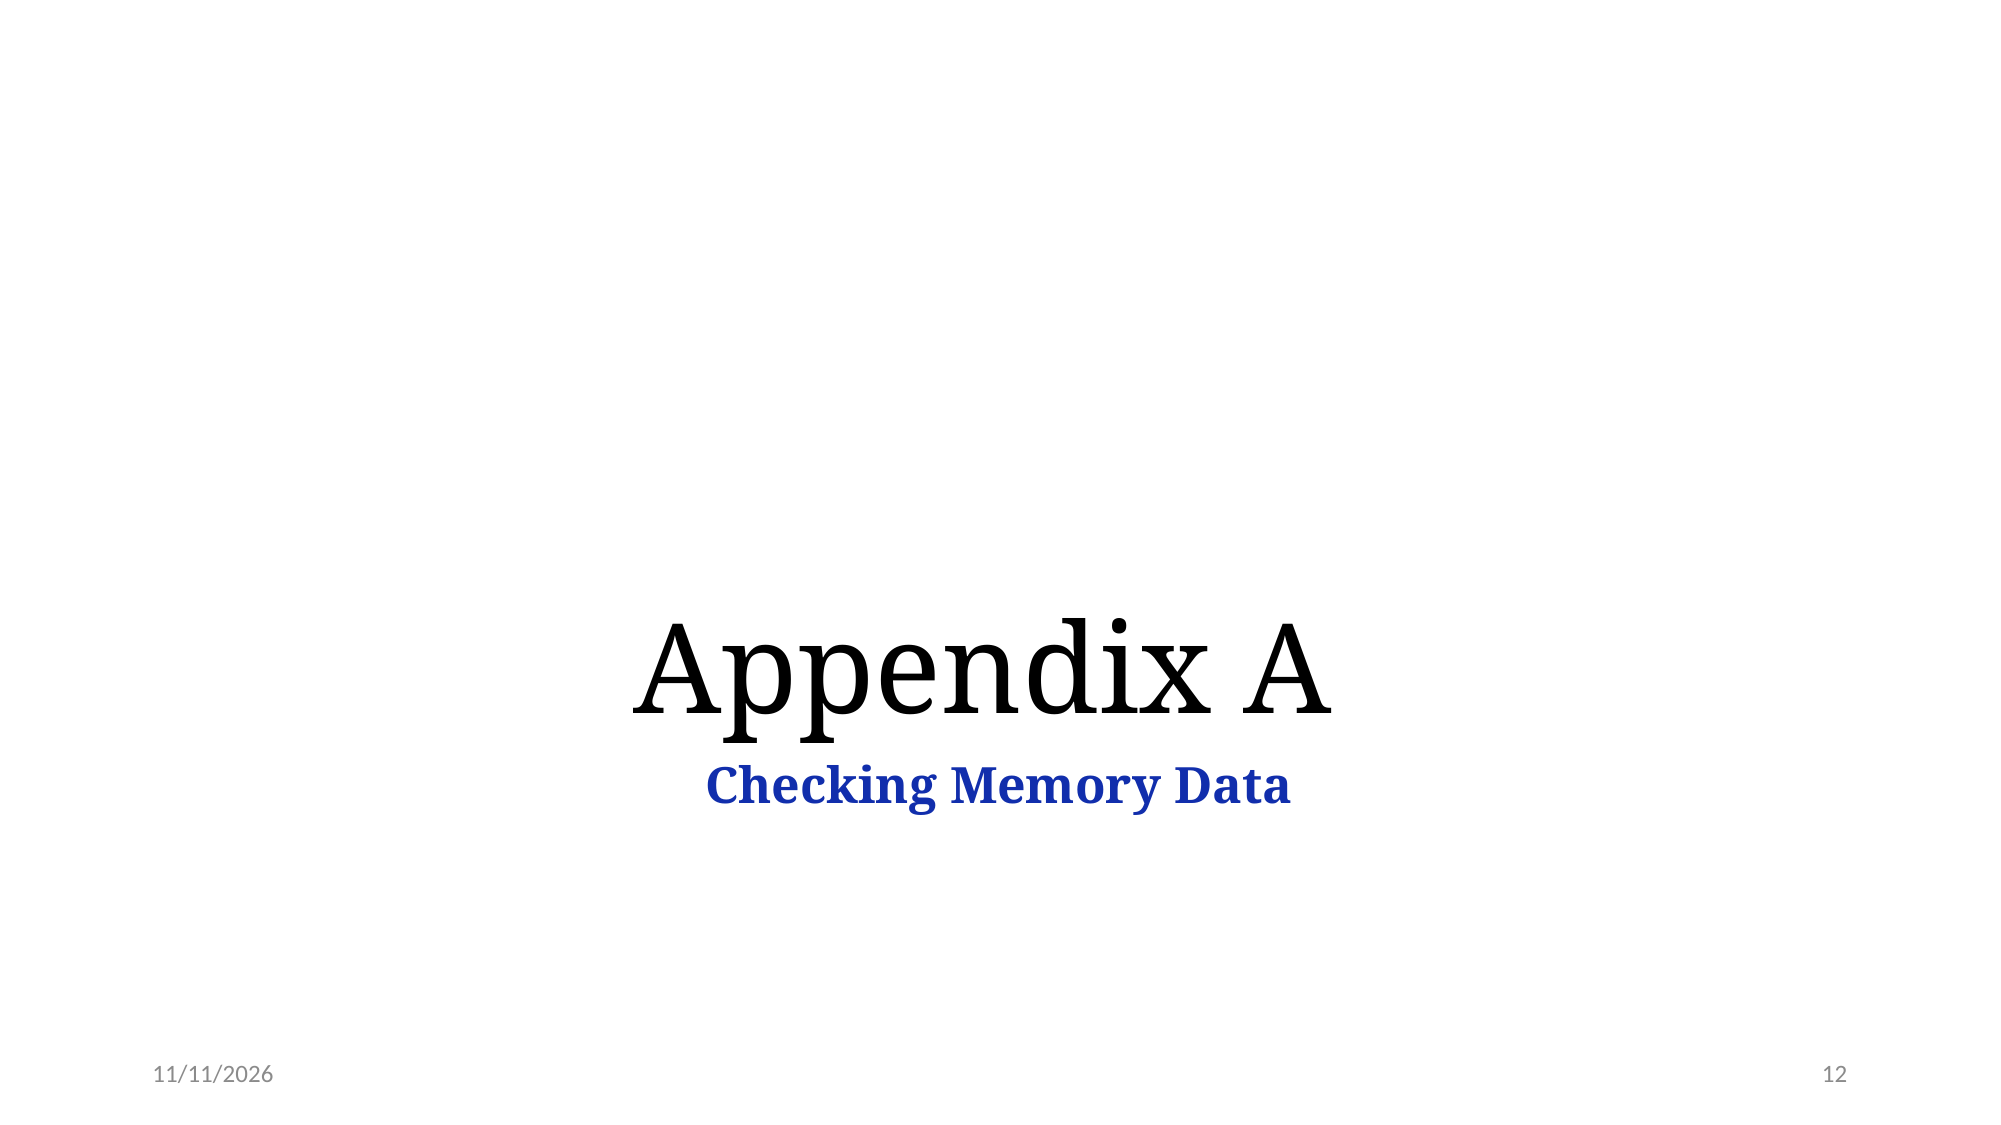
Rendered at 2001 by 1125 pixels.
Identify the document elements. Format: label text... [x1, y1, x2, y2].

slide_number 12 [1412, 1042, 1863, 1103]
list Checking Memory Data [136, 752, 1862, 999]
title Appendix A [136, 280, 1862, 749]
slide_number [137, 1042, 588, 1103]
